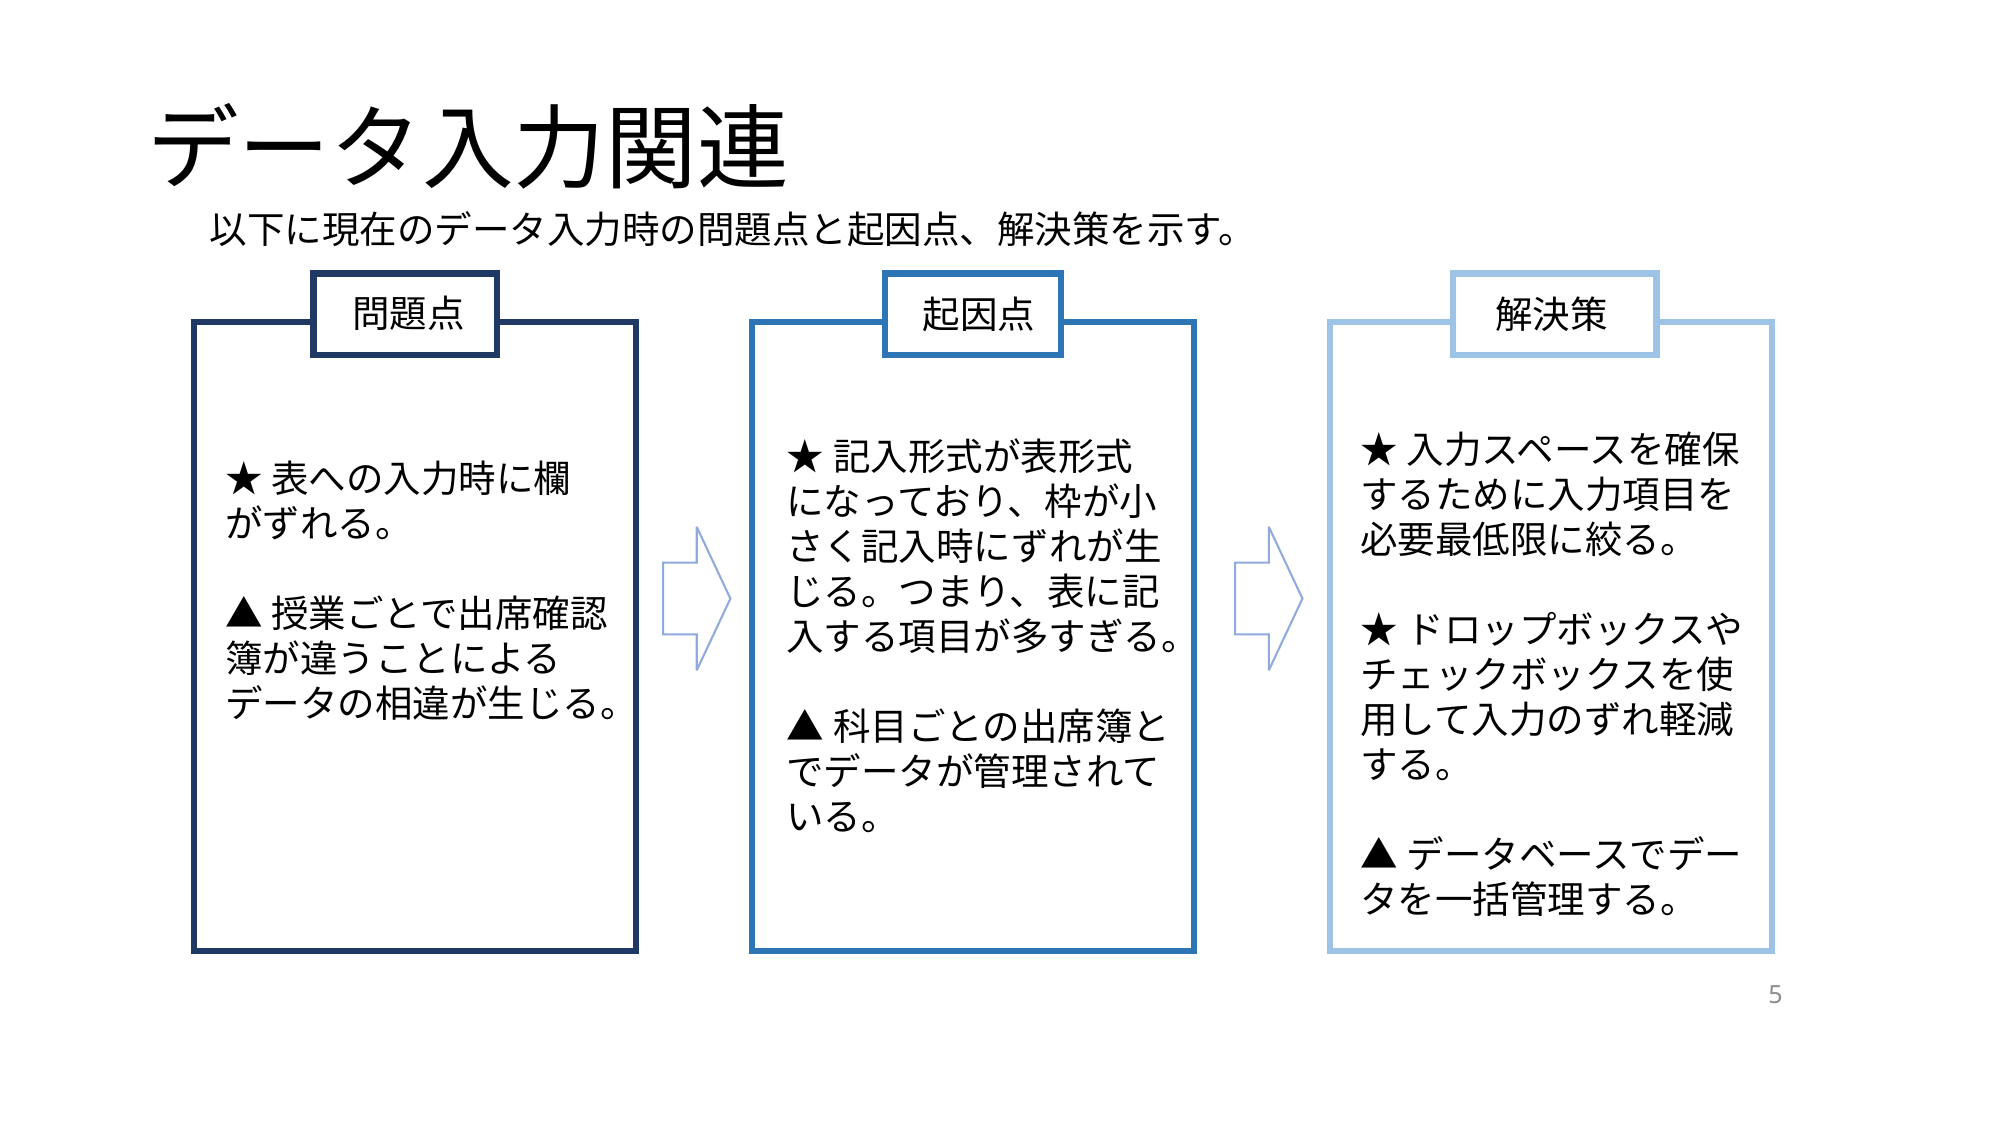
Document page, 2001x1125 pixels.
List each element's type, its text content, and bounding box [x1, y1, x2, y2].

text_box 起因点 [907, 284, 1057, 344]
text_box ★表への入力時に欄がずれる。 ▲授業ごとで出席確認簿が違うことによるデータの相違が生じる。 [210, 447, 624, 733]
text_box [1234, 526, 1304, 671]
text_box 以下に現在のデータ入力時の問題点と起因点、解決策を示す。 [194, 198, 1424, 259]
text_box [662, 526, 732, 671]
text_box [751, 321, 1195, 952]
text_box [1452, 272, 1657, 356]
slide_number 5 [1685, 965, 1798, 1025]
title データ入力関連 [132, 43, 949, 261]
text_box [884, 272, 1062, 356]
text_box [193, 321, 637, 952]
text_box ★記入形式が表形式になっており、枠が小さく記入時にずれが生じる。つまり、表に記入する項目が多すぎる。 ▲科目ごとの出席簿とでデータが管理されている。 [771, 425, 1185, 846]
text_box [1329, 321, 1773, 952]
text_box [312, 272, 498, 356]
text_box 解決策 [1480, 284, 1635, 344]
text_box 問題点 [337, 282, 503, 343]
text_box ★入力スペースを確保するために入力項目を必要最低限に絞る。 ★ドロップボックスやチェックボックスを使用して入力のずれ軽減する。 ▲データベースでデータを一括管理する。 [1345, 418, 1759, 929]
